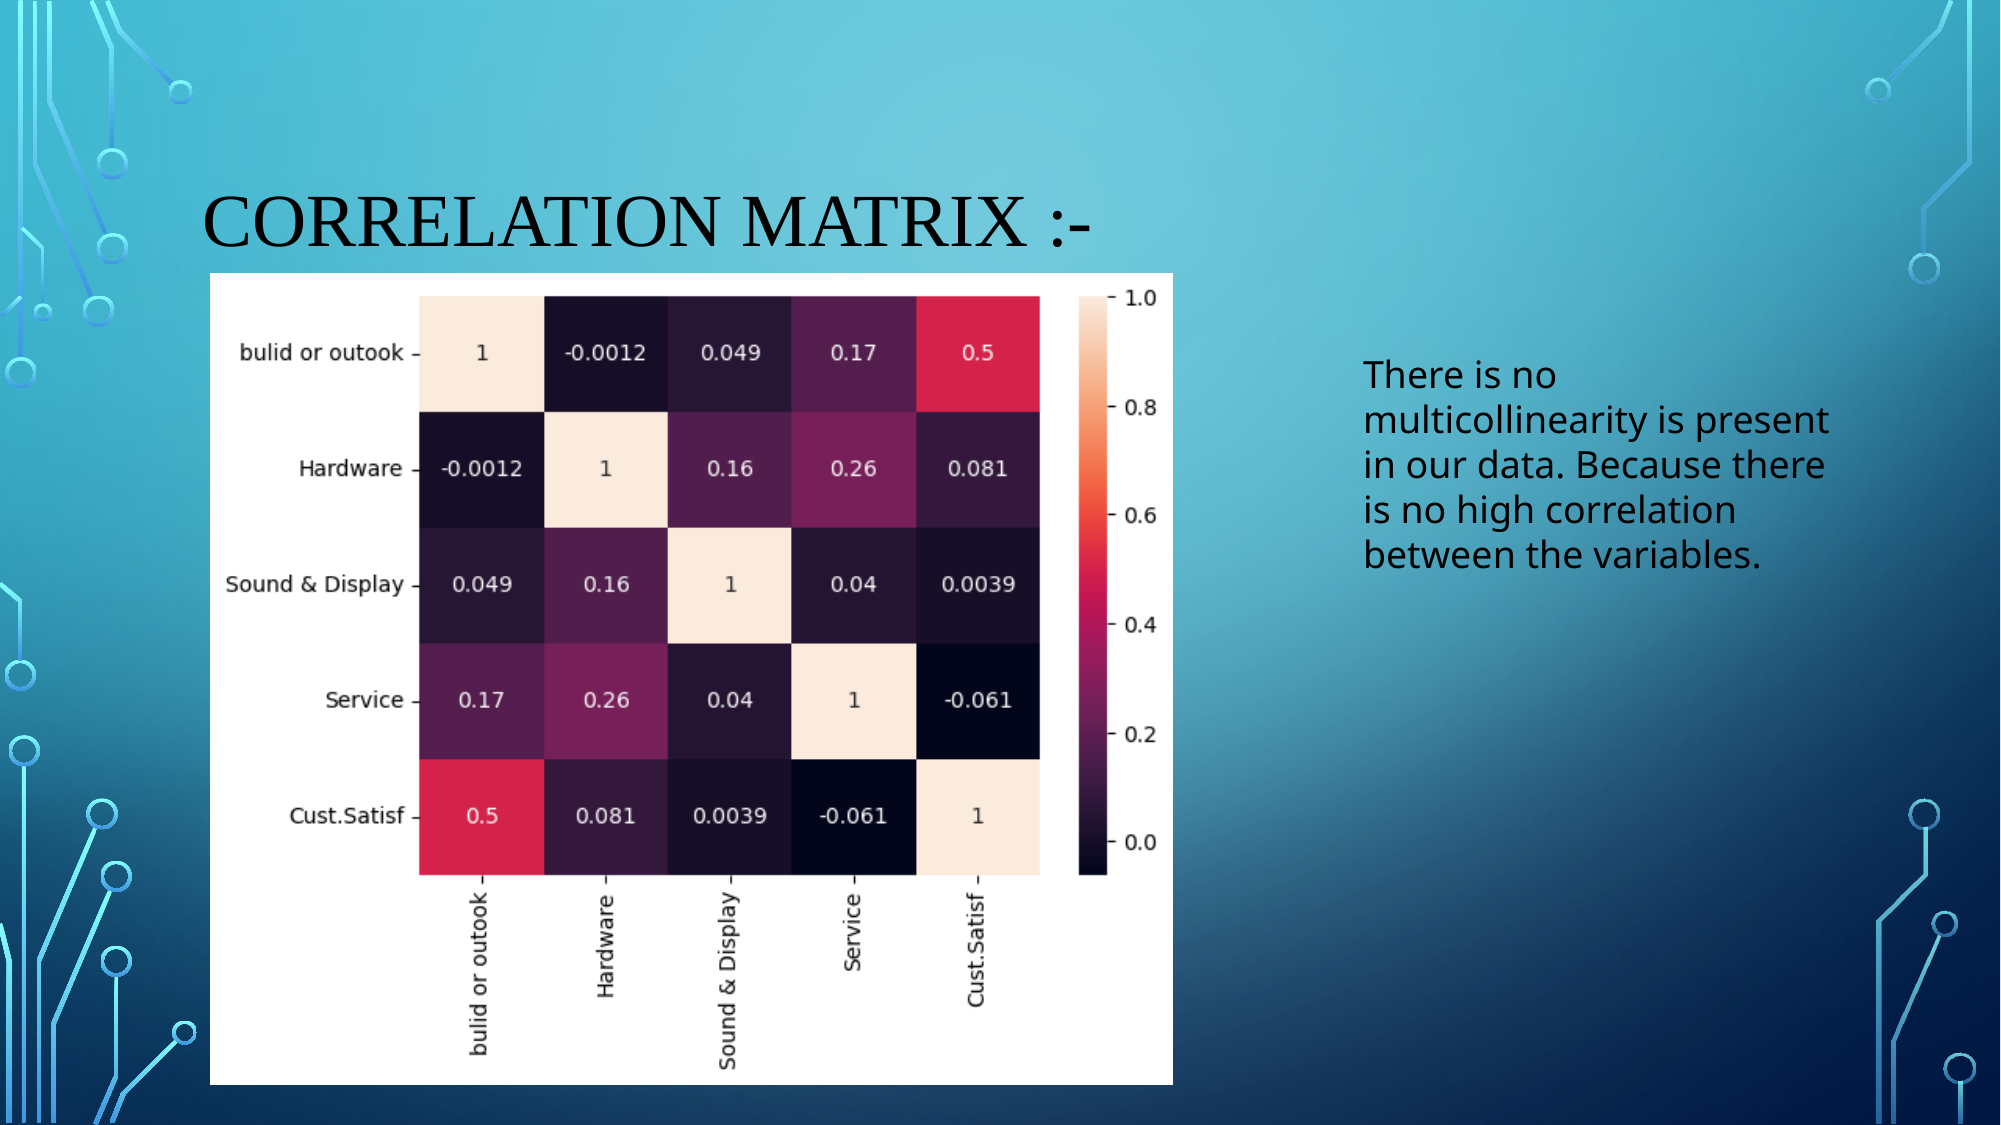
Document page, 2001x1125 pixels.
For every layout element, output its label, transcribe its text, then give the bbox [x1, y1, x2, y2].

text_box There is no multicollinearity is present in our data. Because there is no high correlation between the variables. [1348, 343, 1850, 584]
picture [210, 273, 1174, 1085]
title Correlation matrix :- [187, 101, 1813, 344]
